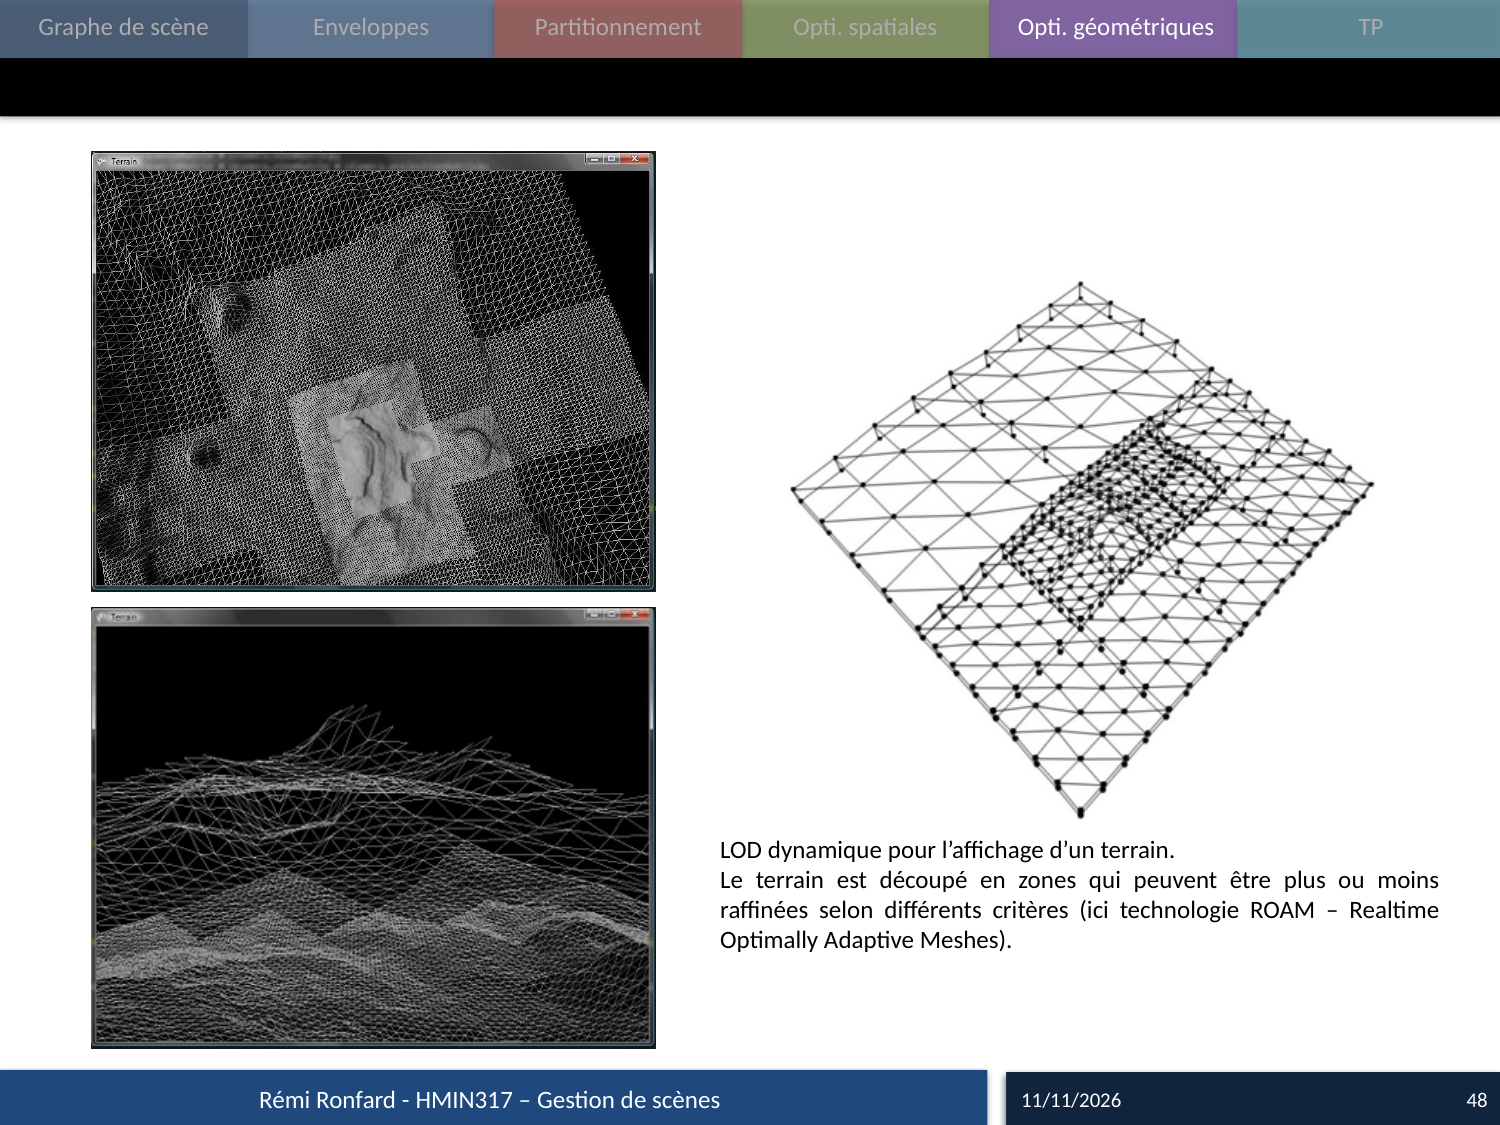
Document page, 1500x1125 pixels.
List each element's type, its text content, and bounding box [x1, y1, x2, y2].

slide_number 48 [1153, 1071, 1500, 1125]
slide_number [1006, 1070, 1153, 1125]
footer Rémi Ronfard - HMIN317 – Gestion de scènes [0, 1069, 988, 1125]
text_box LOD dynamique pour l’affichage d’un terrain. Le terrain est découpé en zones qui peuvent être plus ou moins raffinées selon différents critères (ici technologie ROAM – Realtime Optimally Adaptive Meshes). [705, 826, 1456, 961]
picture [785, 280, 1377, 823]
picture [91, 150, 656, 592]
picture [91, 607, 656, 1050]
